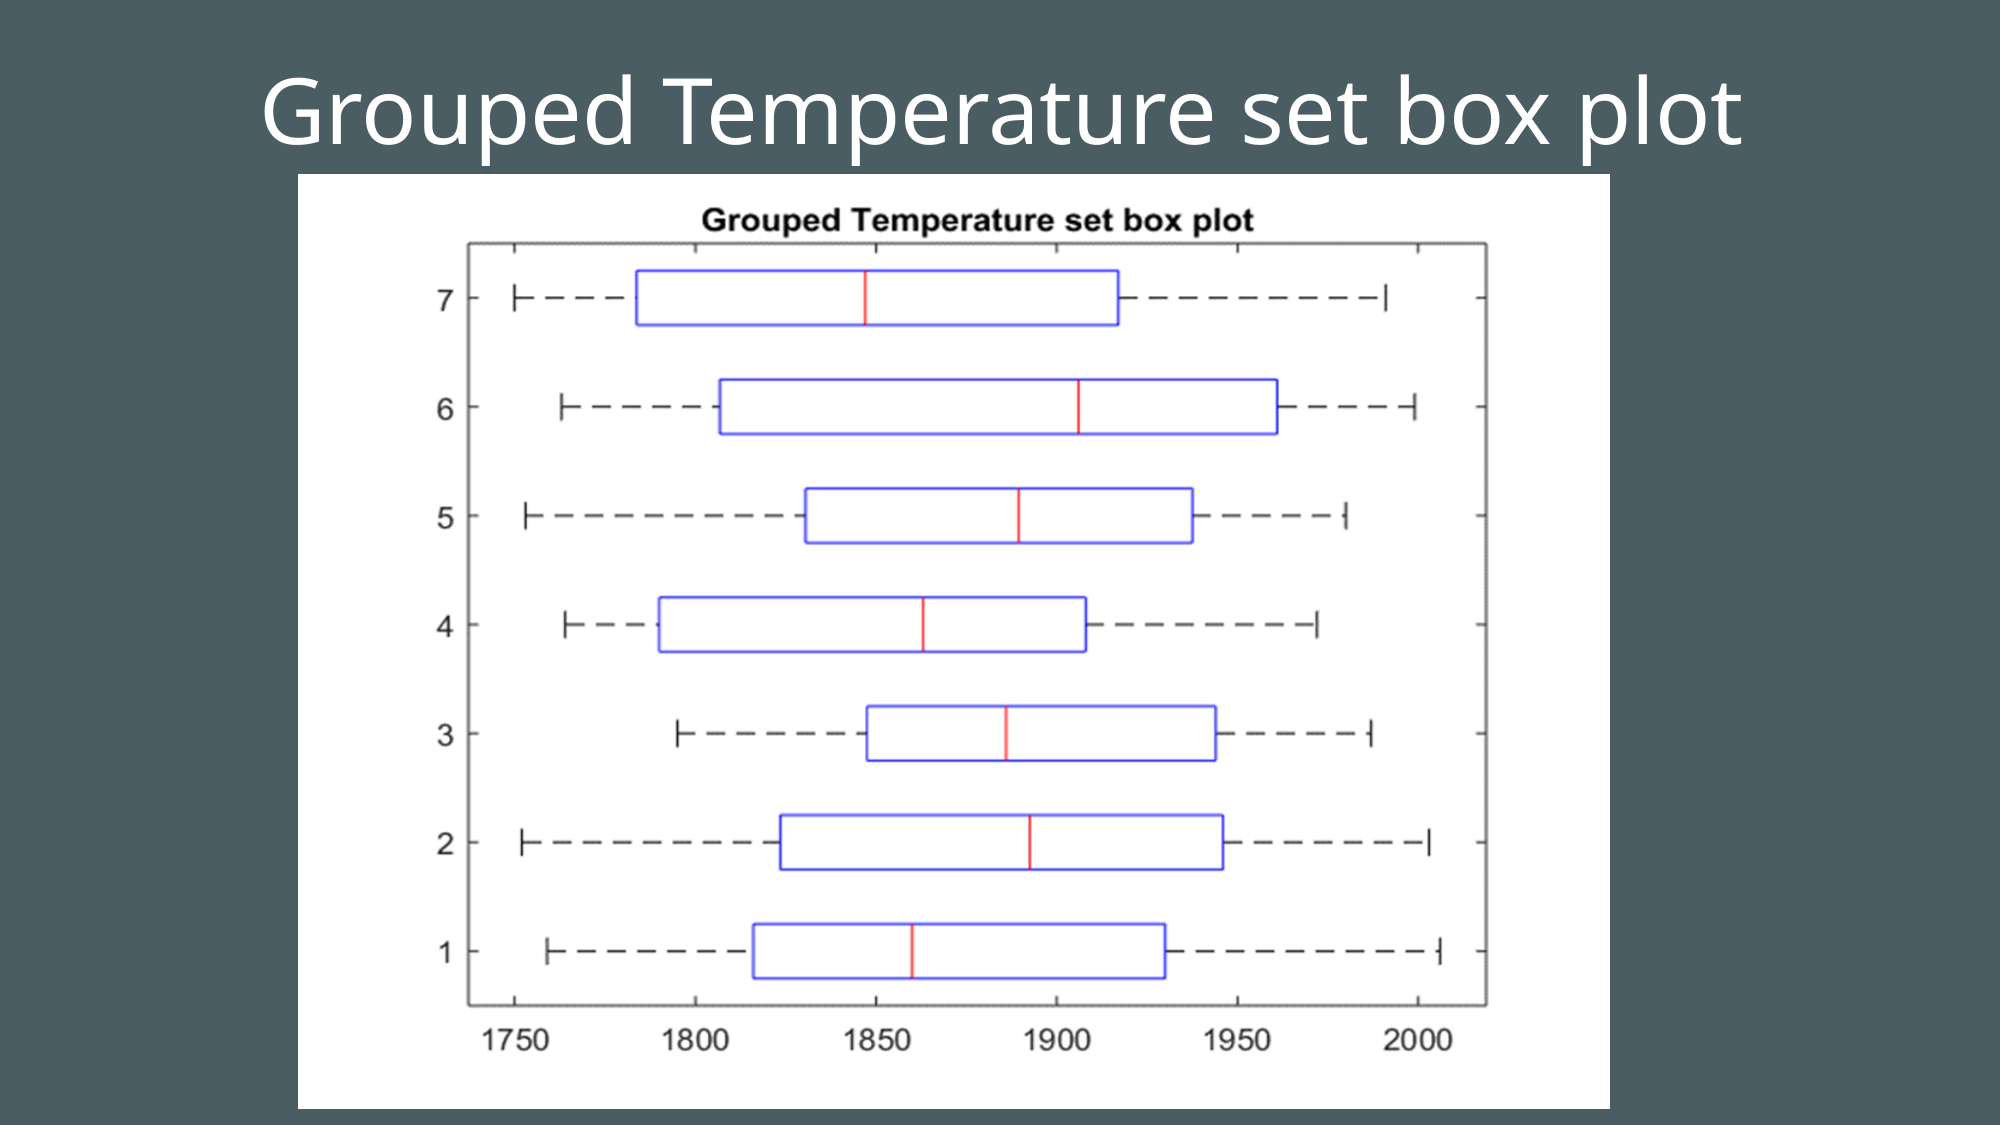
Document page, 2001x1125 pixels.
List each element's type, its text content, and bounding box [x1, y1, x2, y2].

list Grouped Temperature set box plot [53, 55, 1952, 175]
picture [298, 174, 1610, 1110]
